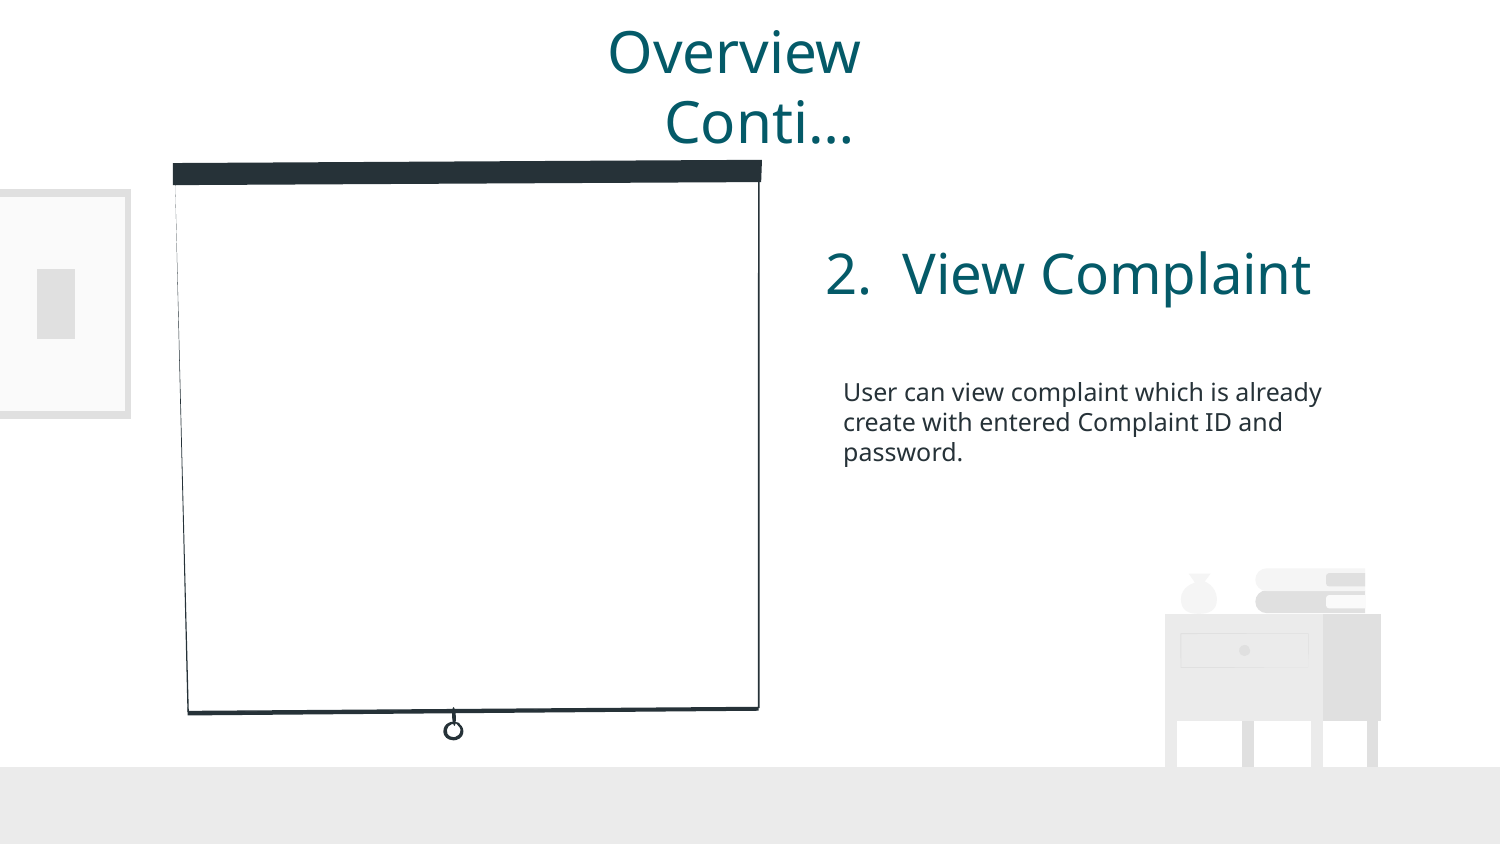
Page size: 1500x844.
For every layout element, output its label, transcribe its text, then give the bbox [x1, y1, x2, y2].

title 2. View Complaint [810, 223, 1362, 290]
subtitle Overview Conti… [466, 0, 977, 65]
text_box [172, 159, 763, 741]
subtitle User can view complaint which is already create with entered Complaint ID and password. [828, 289, 1379, 482]
